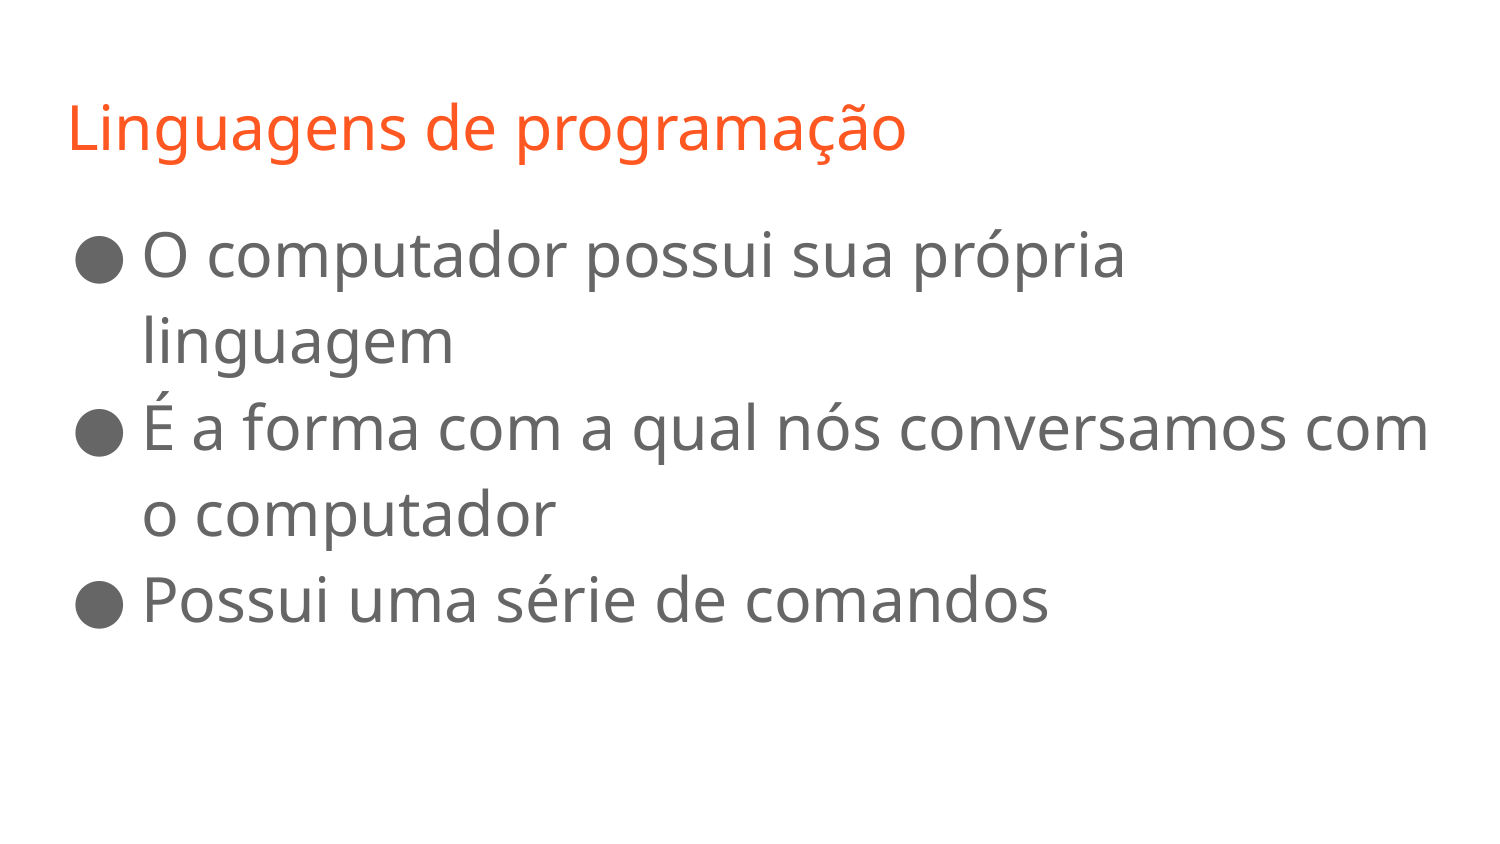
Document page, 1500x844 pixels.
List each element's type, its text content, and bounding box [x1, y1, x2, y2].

title Linguagens de programação [51, 72, 1449, 167]
list O computador possui sua própria linguagem É a forma com a qual nós conversamos com o computador Possui uma série de comandos [51, 189, 1449, 750]
